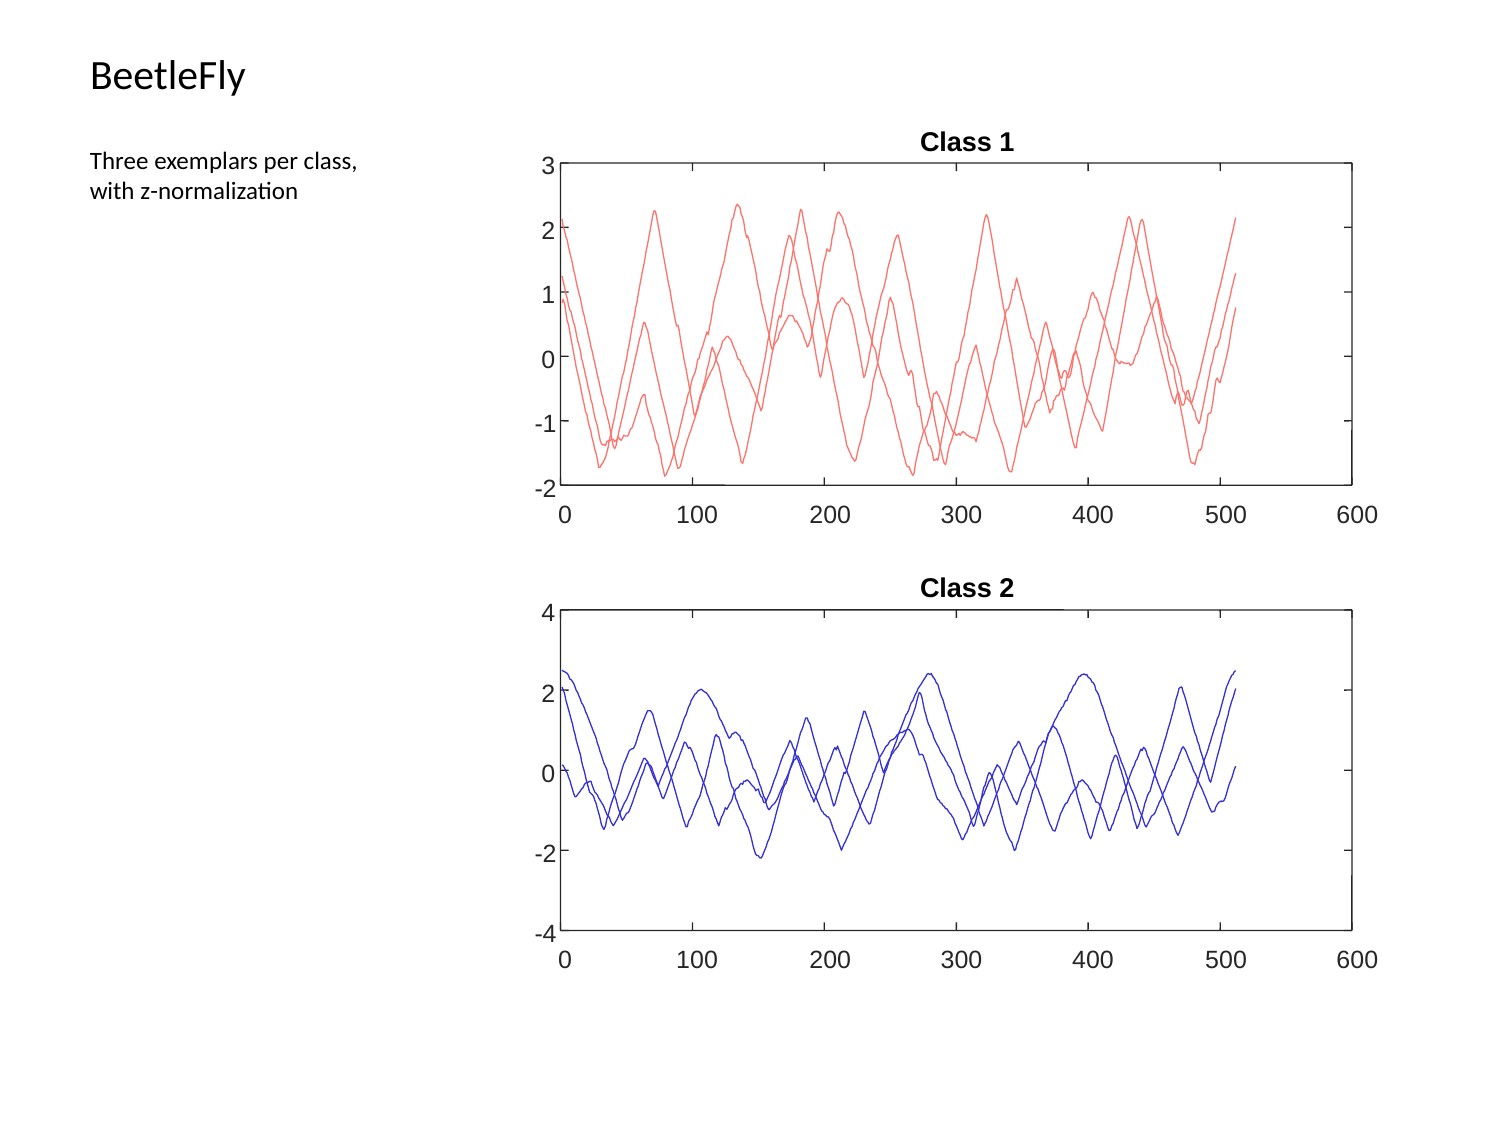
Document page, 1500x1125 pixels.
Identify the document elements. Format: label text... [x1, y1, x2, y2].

title BeetleFly [75, 45, 375, 100]
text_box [528, 123, 1384, 978]
text_box Three exemplars per class, with z-normalization [74, 137, 375, 213]
